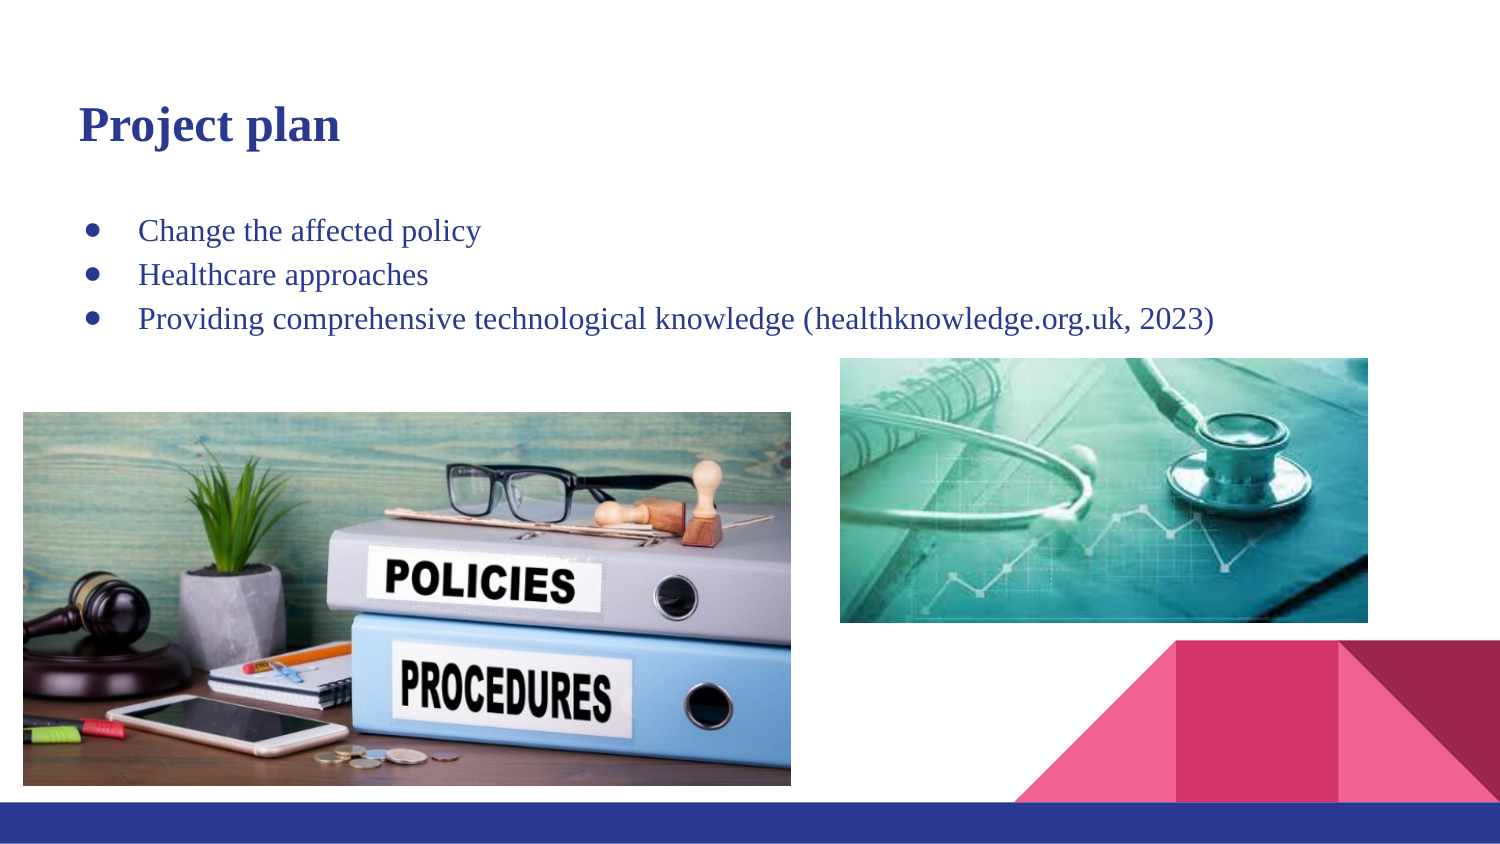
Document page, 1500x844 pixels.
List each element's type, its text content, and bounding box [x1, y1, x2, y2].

picture [22, 412, 791, 787]
title Project plan [51, 67, 1449, 167]
list Change the affected policy Healthcare approaches Providing comprehensive technological knowledge (healthknowledge.org.uk, 2023) [51, 189, 1275, 391]
picture [839, 358, 1369, 623]
